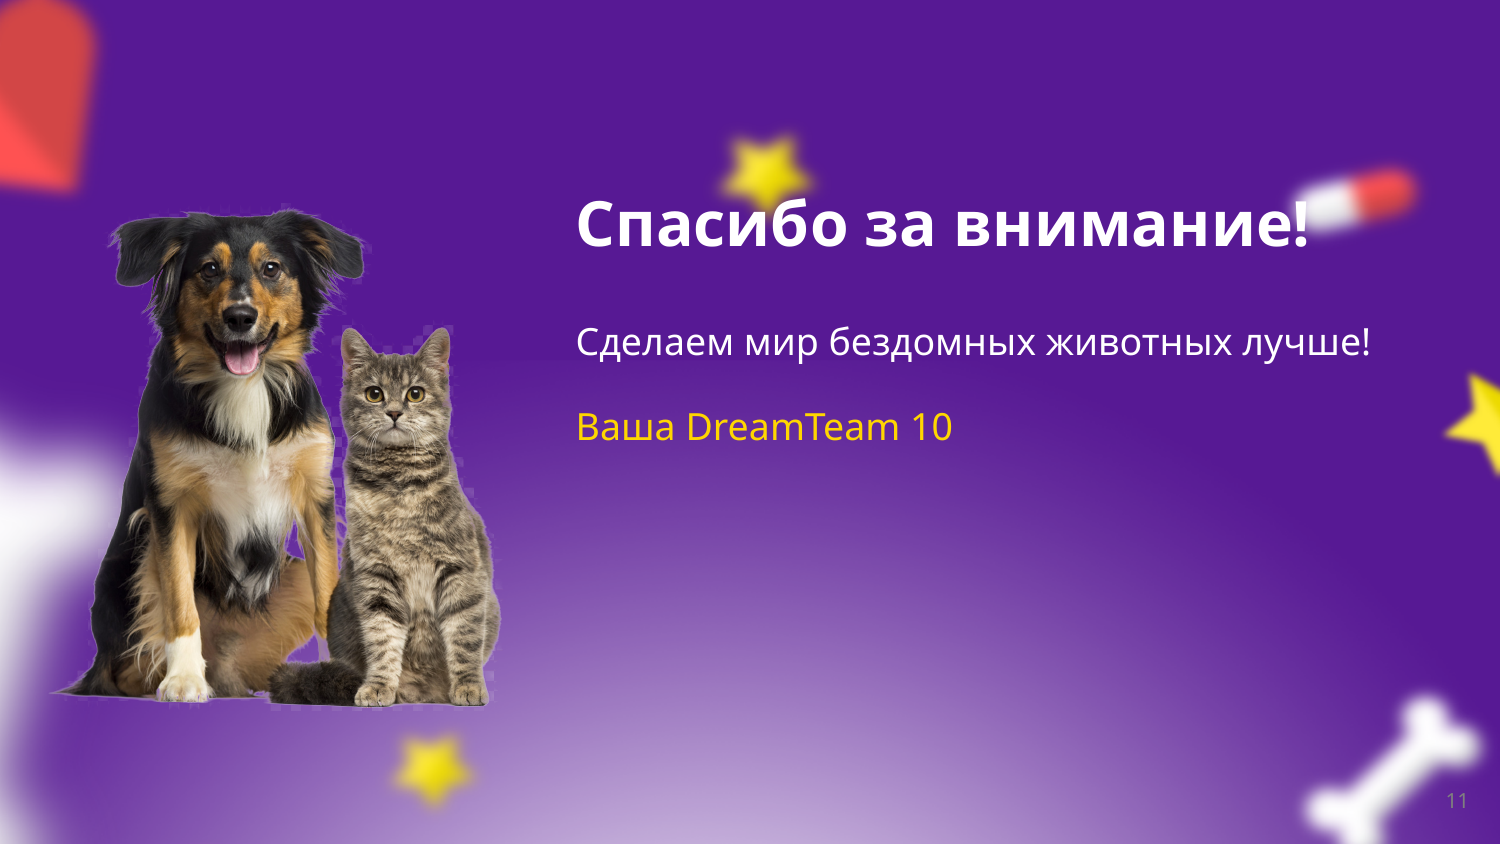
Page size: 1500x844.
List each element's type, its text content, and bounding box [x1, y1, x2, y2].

title Спасибо за внимание! [560, 168, 1444, 296]
list Сделаем мир бездомных животных лучше! Ваша DreamTeam 10 [560, 296, 1444, 524]
picture [0, 0, 1500, 844]
slide_number ‹#› [1394, 769, 1484, 834]
